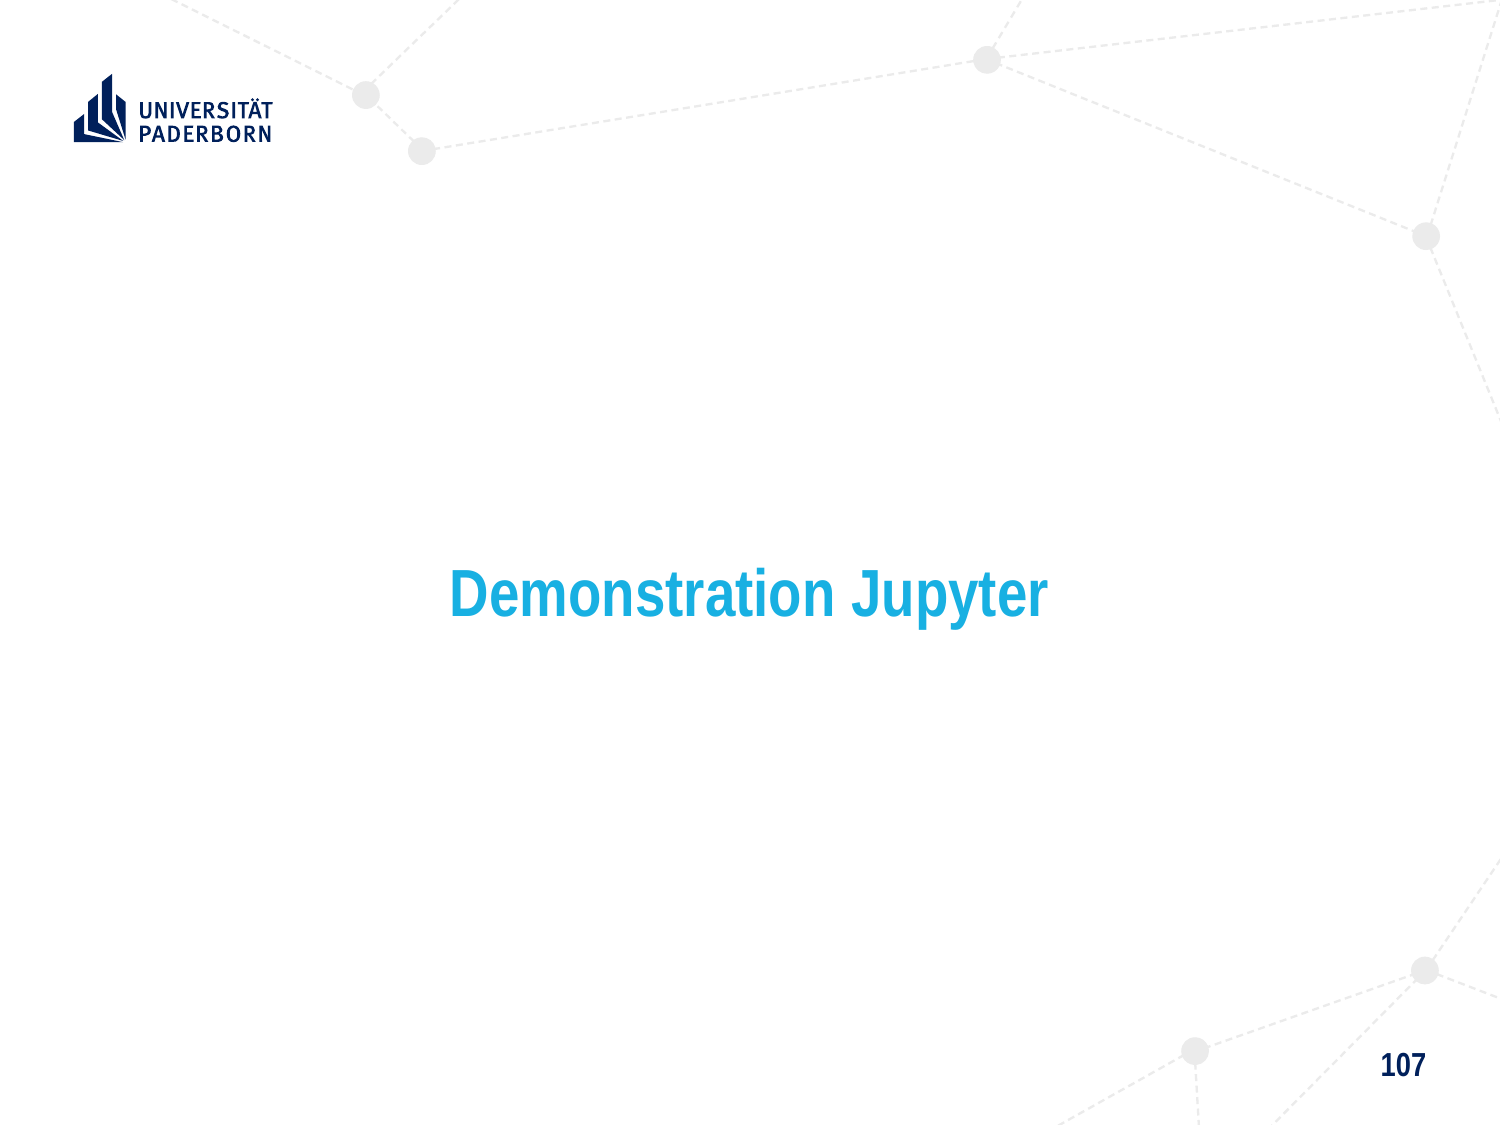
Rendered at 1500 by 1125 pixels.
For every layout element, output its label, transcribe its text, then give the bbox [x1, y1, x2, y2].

title Demonstration Jupyter [73, 556, 1427, 728]
slide_number 107 [1308, 1042, 1427, 1091]
